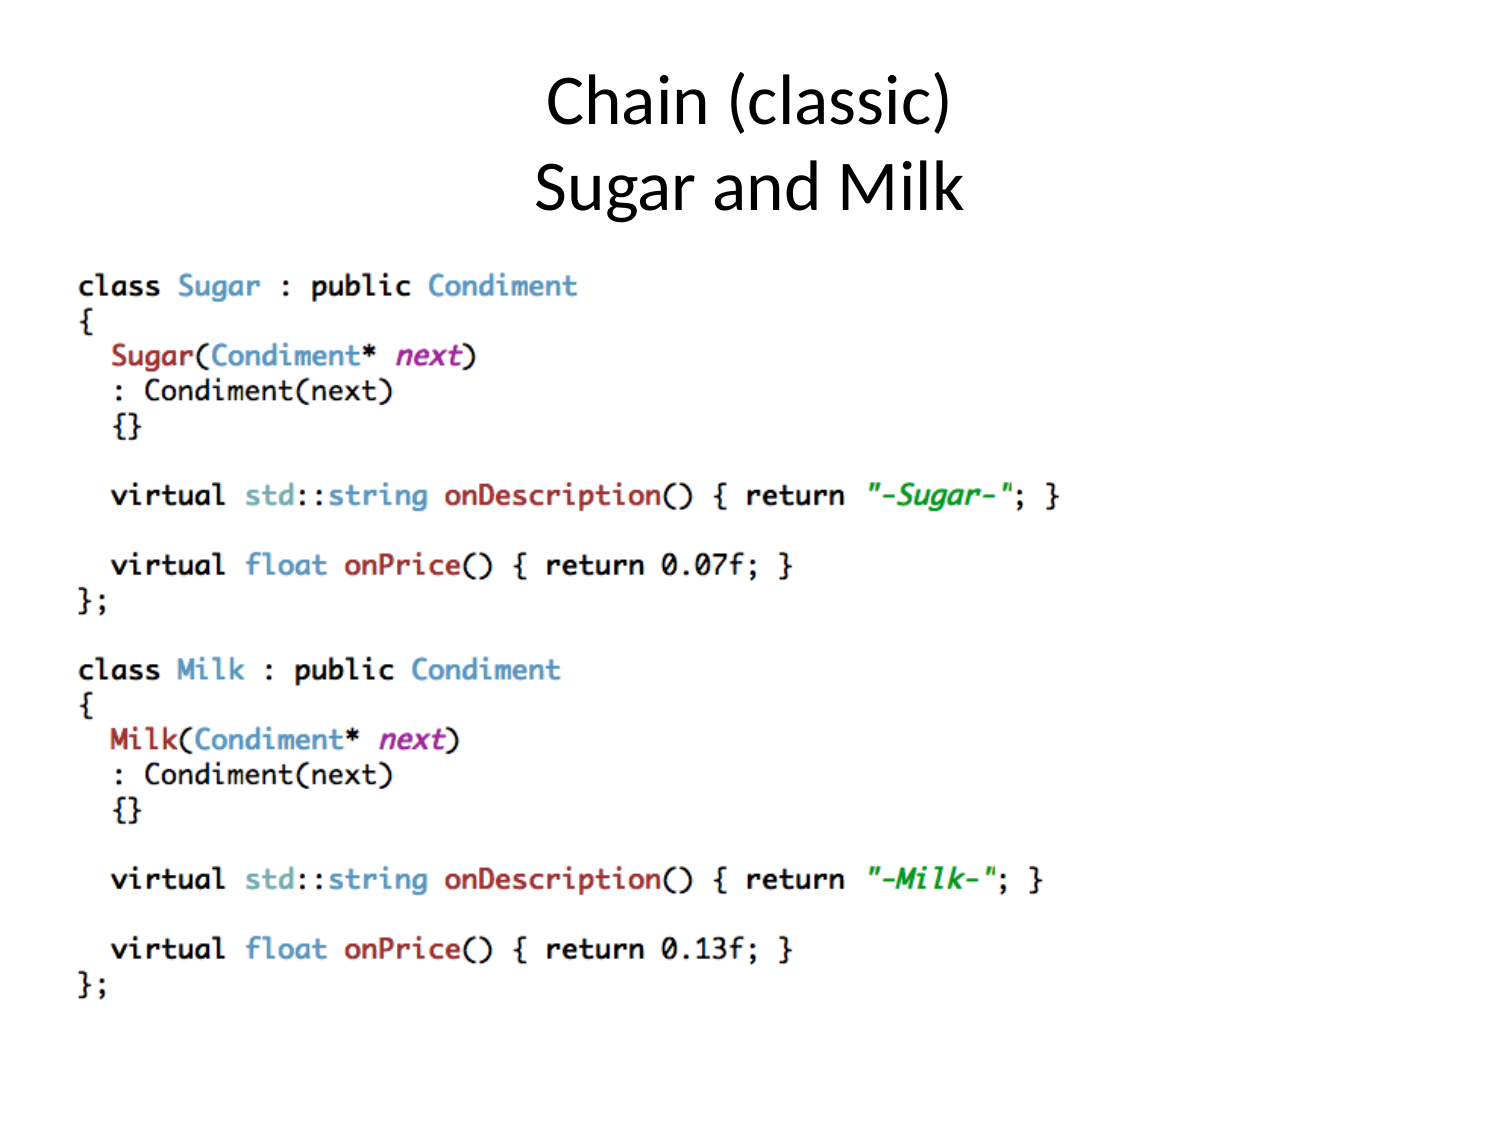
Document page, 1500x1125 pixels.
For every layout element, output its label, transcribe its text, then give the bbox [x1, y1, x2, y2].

picture [76, 266, 1069, 1009]
title Chain (classic) Sugar and Milk [75, 45, 1425, 233]
